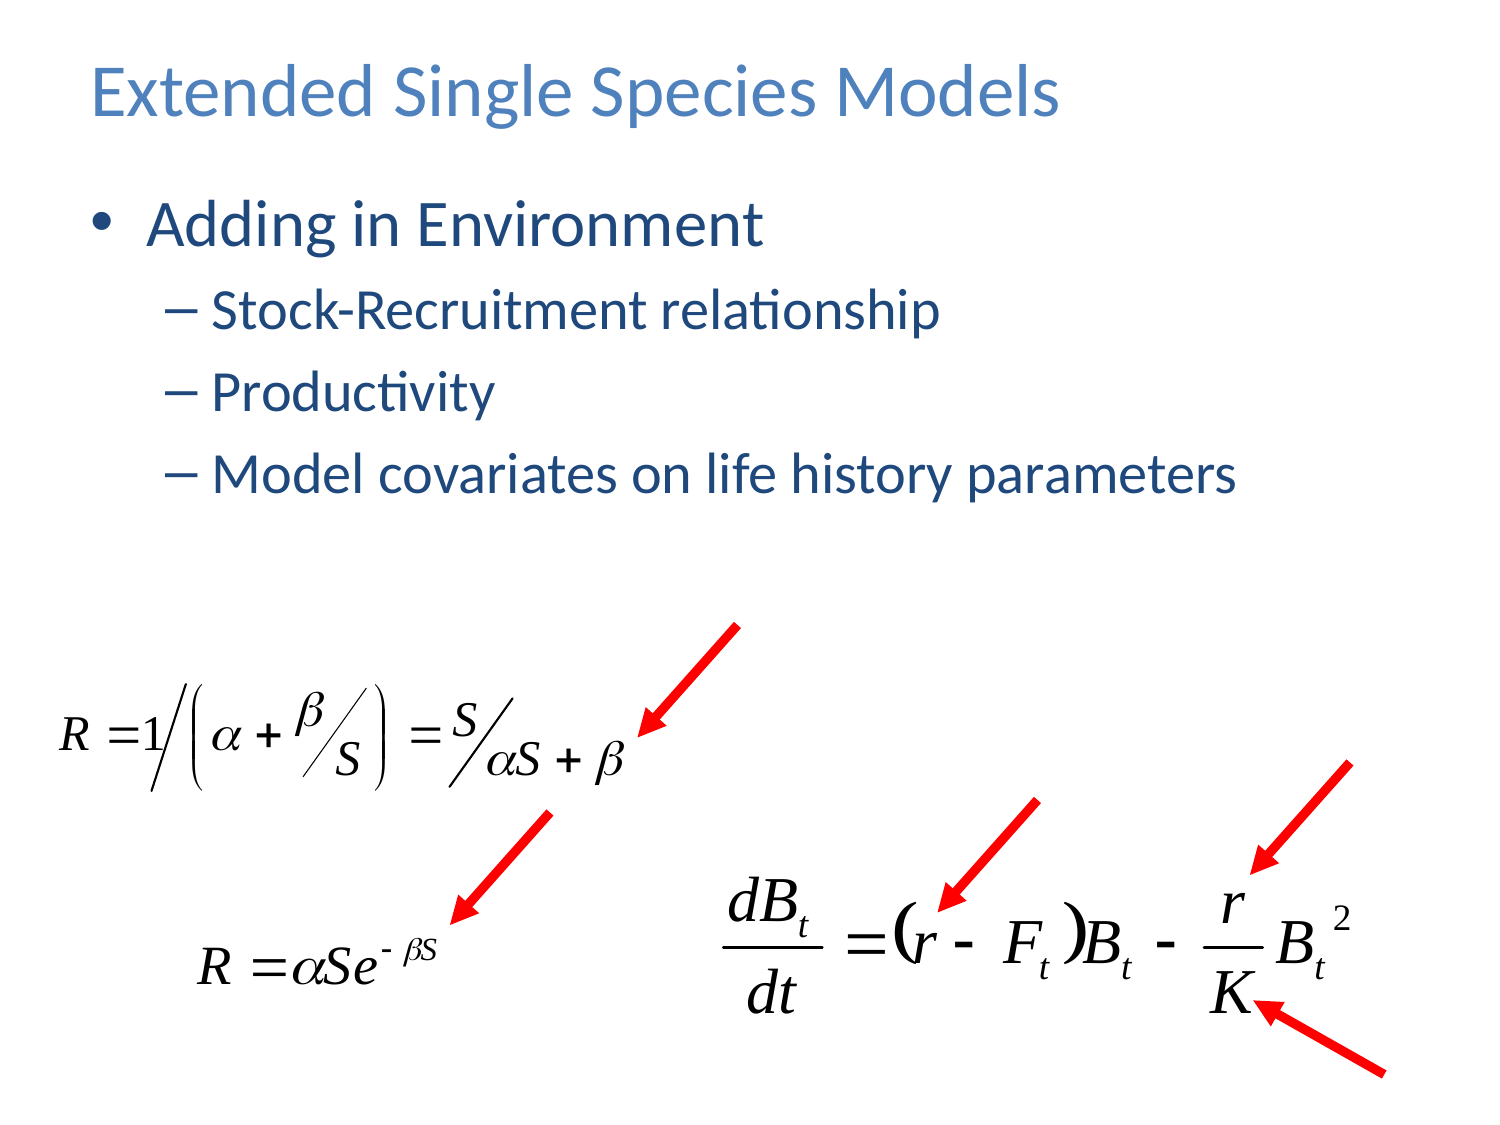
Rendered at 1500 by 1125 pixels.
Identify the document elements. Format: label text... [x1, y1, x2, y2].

title Extended Single Species Models [75, 30, 1425, 144]
list Adding in Environment Stock-Recruitment relationship Productivity Model covariates on life history parameters [75, 172, 1425, 1090]
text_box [49, 674, 638, 801]
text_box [712, 856, 1363, 1028]
text_box [641, 624, 738, 737]
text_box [187, 924, 451, 999]
text_box [450, 812, 551, 925]
